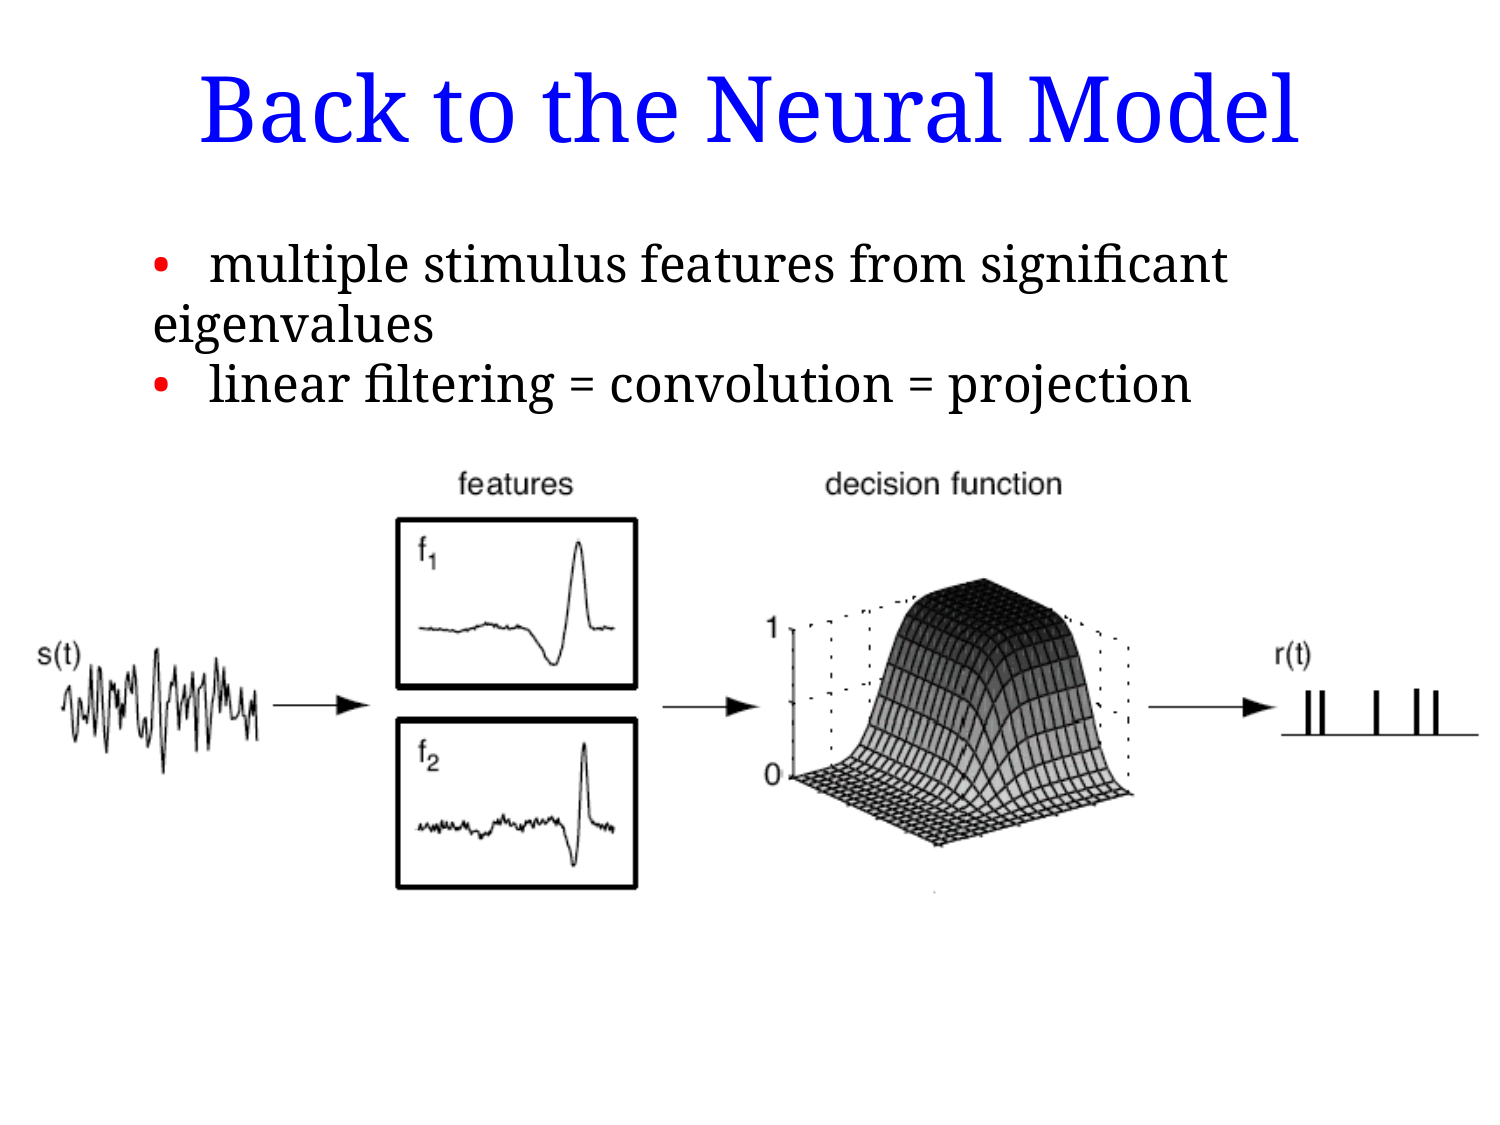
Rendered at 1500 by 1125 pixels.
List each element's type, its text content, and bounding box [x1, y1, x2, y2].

text_box • multiple stimulus features from significant eigenvalues • linear filtering = convolution = projection [137, 224, 1363, 420]
title Back to the Neural Model [0, 37, 1500, 176]
picture [13, 437, 1500, 913]
